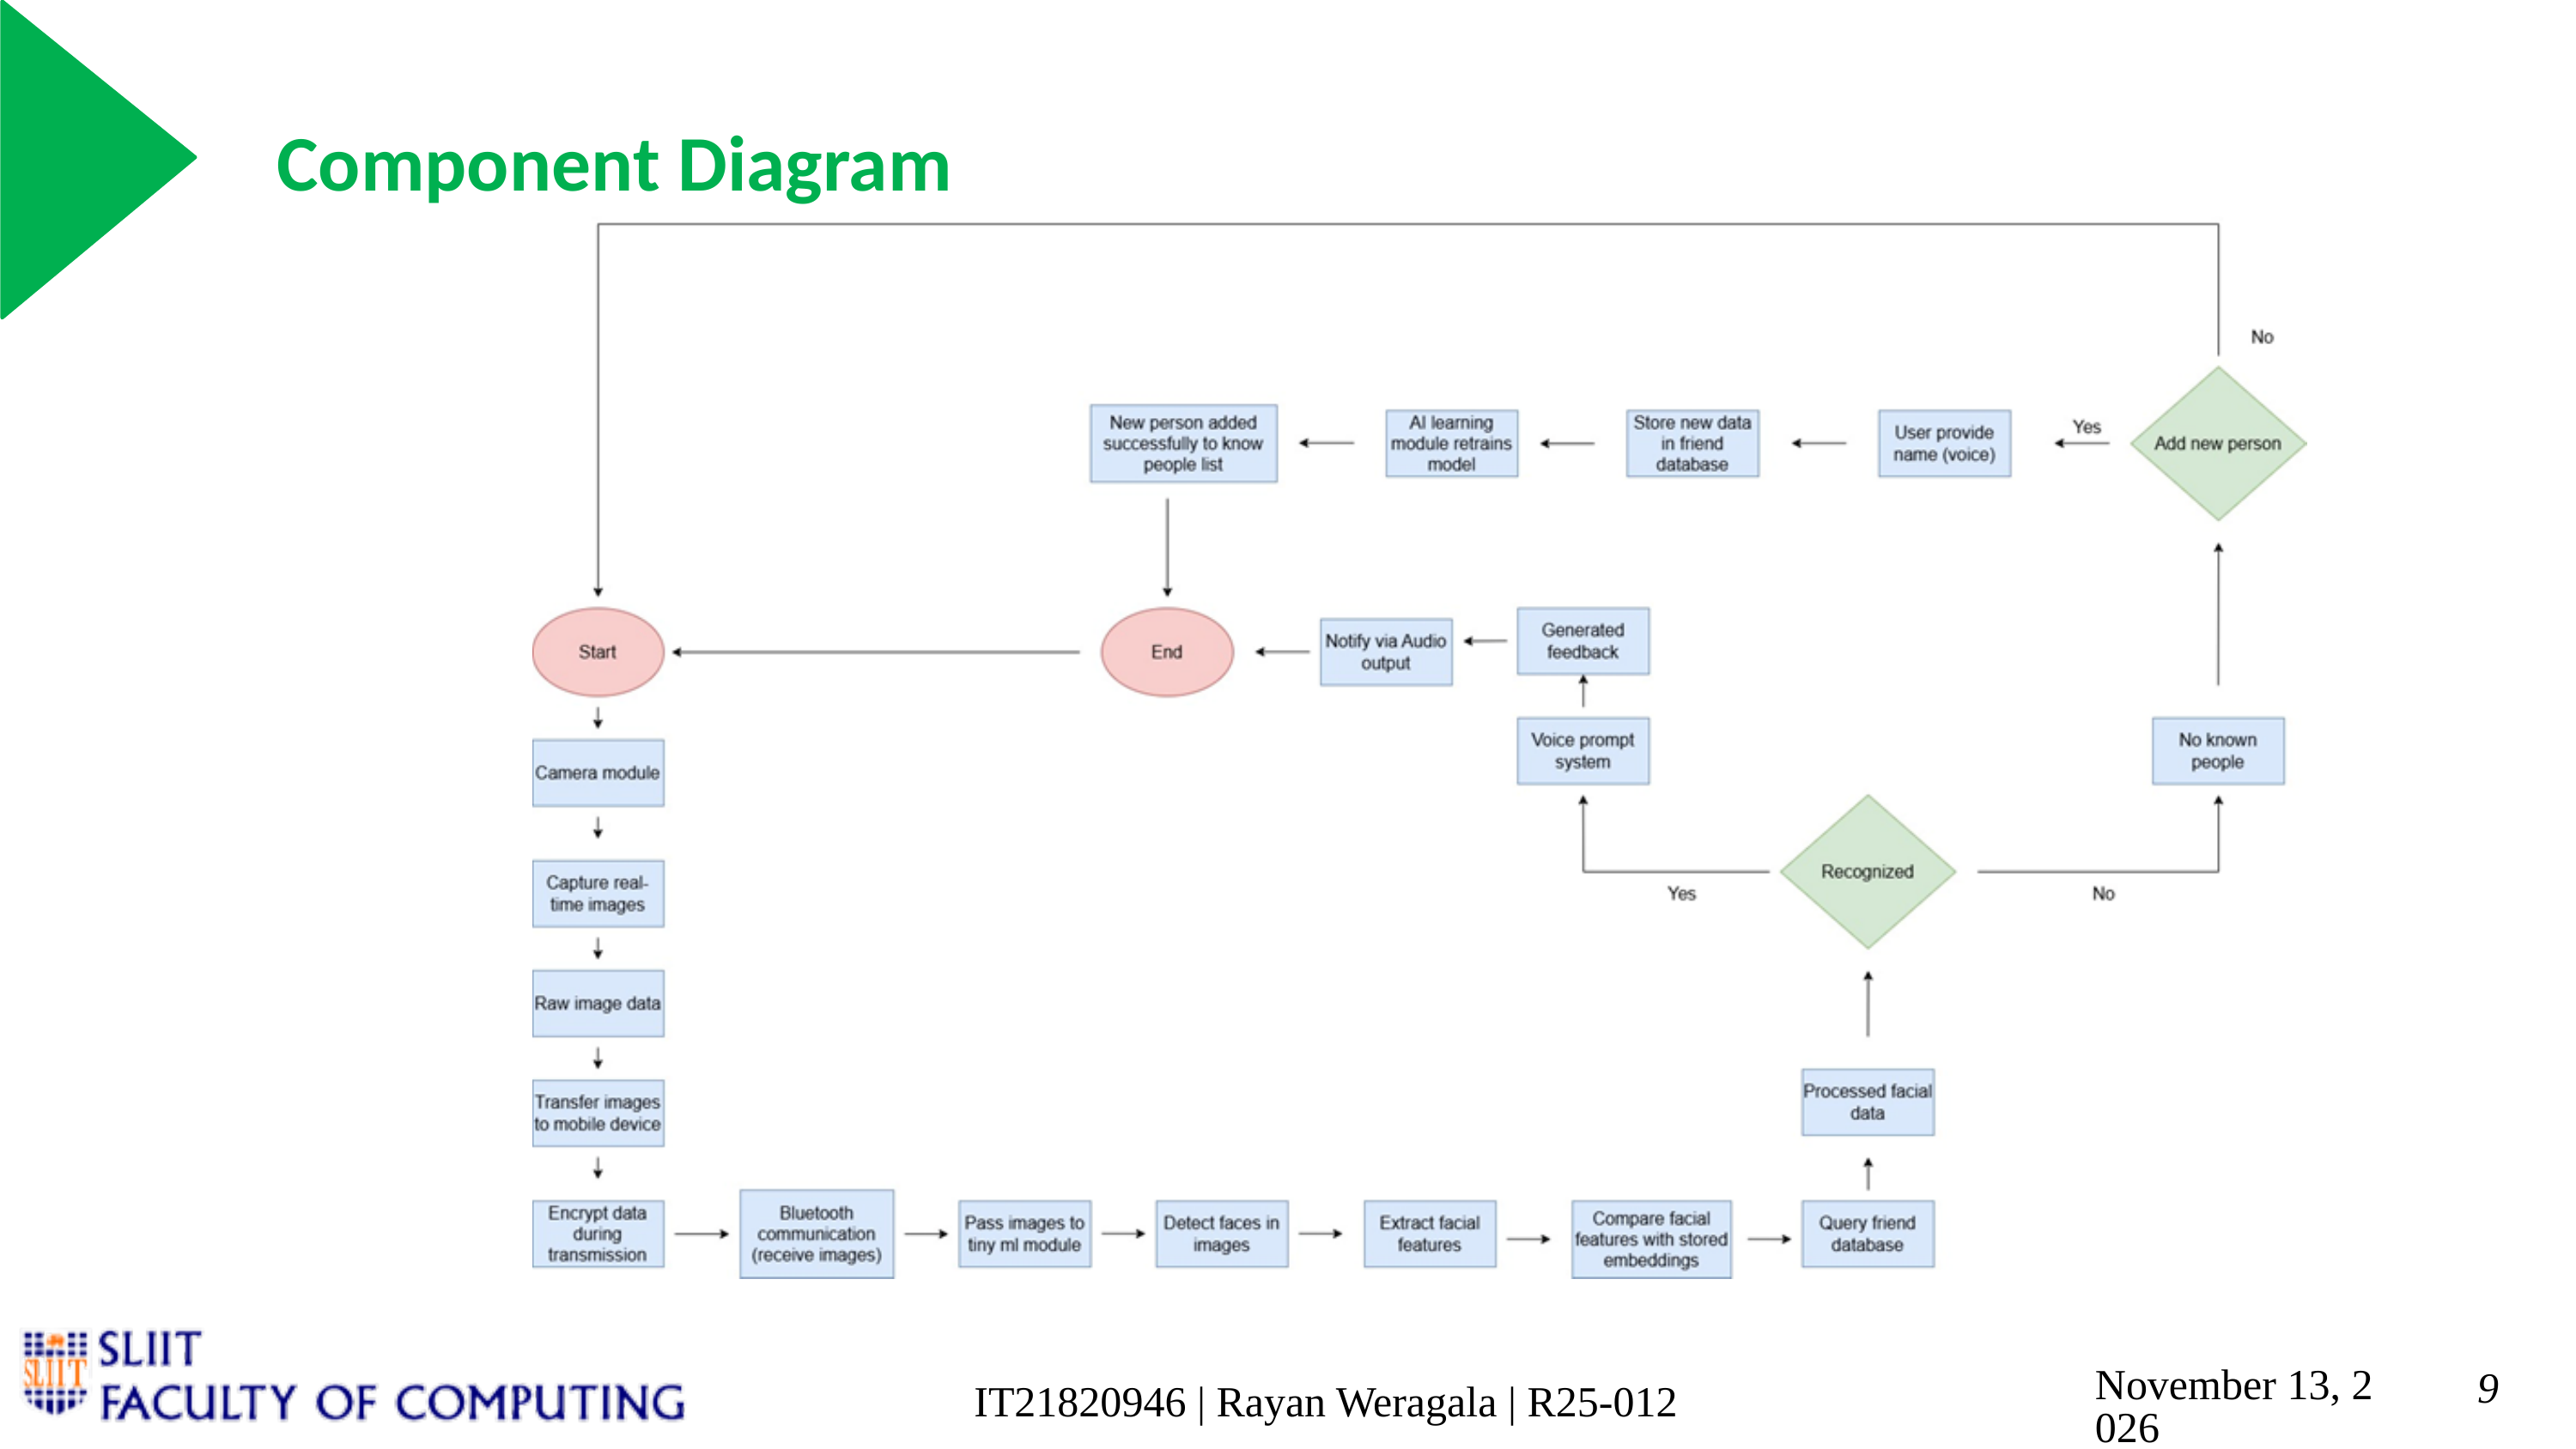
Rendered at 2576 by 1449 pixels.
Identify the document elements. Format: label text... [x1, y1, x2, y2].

picture [2, 1298, 744, 1449]
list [532, 215, 2308, 1279]
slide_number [2081, 1345, 2406, 1420]
footer IT21820946 | Rayan Weragala | R25-012 [922, 1350, 1729, 1448]
text_box [0, 0, 131, 320]
title Component Diagram [19, 103, 1211, 215]
slide_number 9 [2436, 1352, 2512, 1420]
